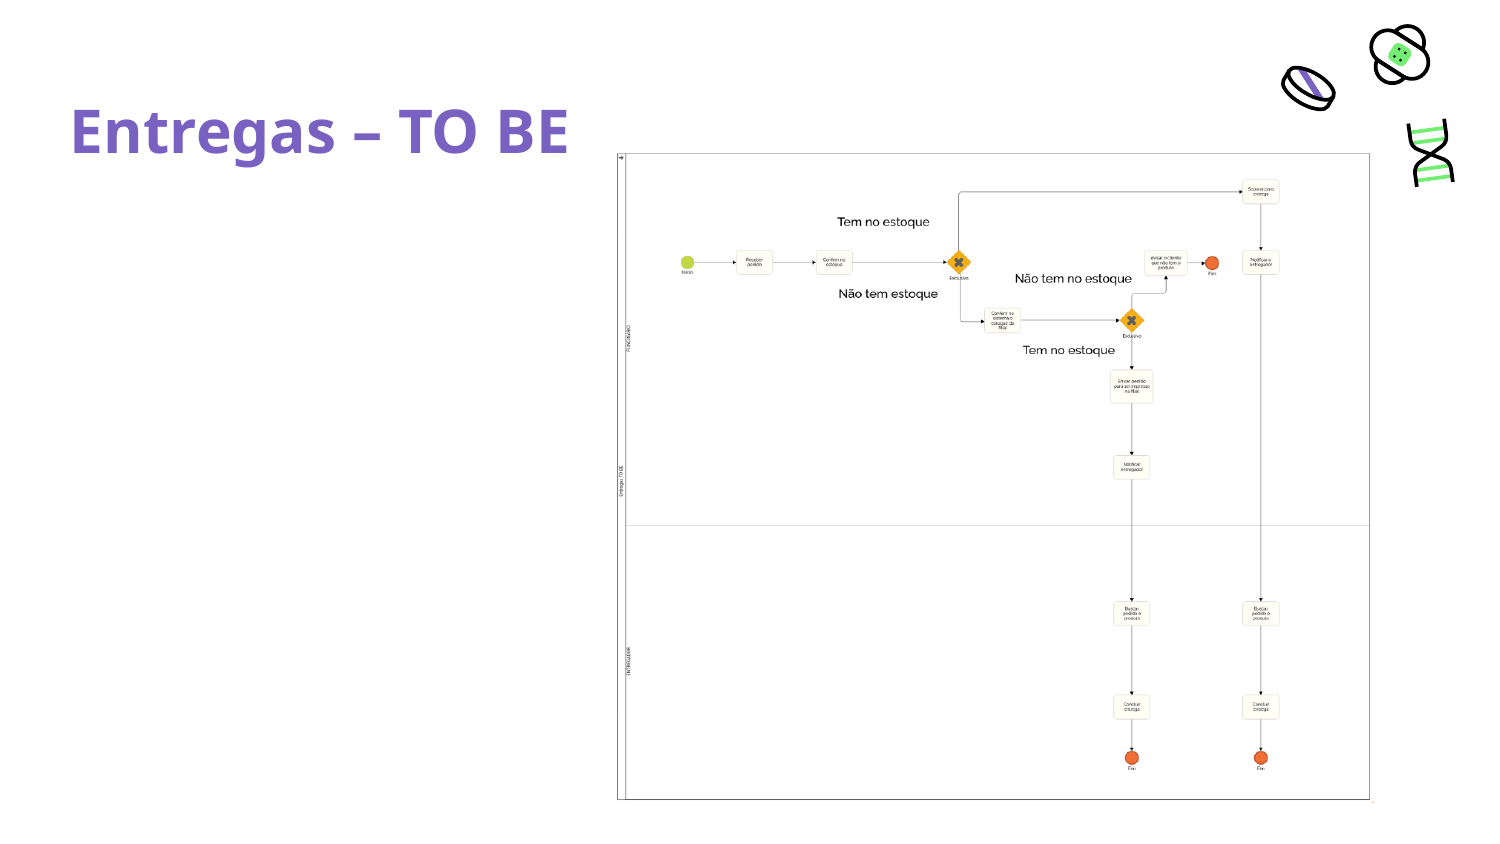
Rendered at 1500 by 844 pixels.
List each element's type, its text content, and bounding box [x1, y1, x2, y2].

title Entregas – TO BE [54, 78, 1136, 173]
picture [610, 147, 1374, 804]
